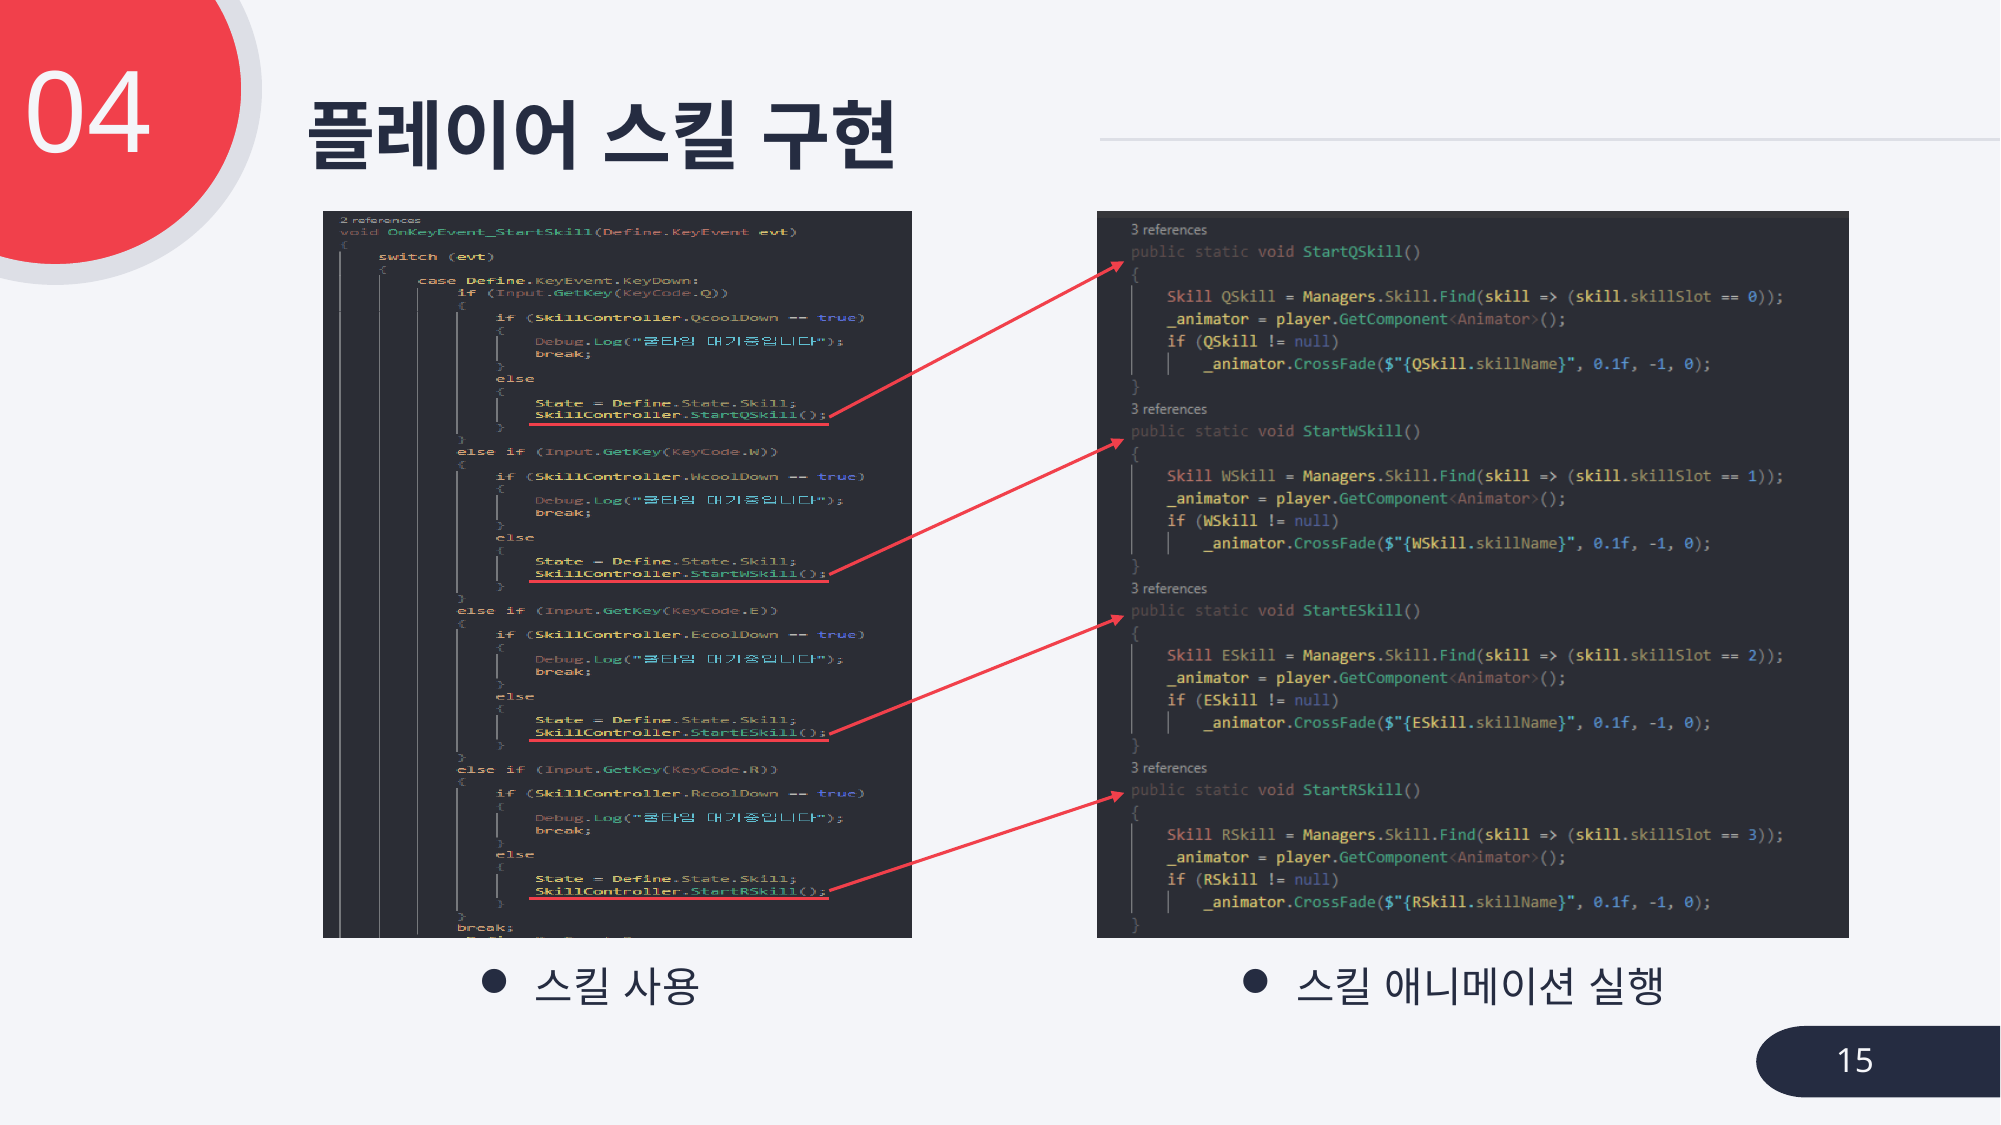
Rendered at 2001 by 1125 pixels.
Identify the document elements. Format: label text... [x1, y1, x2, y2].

picture [1097, 211, 1849, 938]
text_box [829, 792, 1125, 891]
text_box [829, 261, 1125, 418]
picture [323, 211, 912, 938]
text_box 스킬 사용 [463, 958, 730, 1032]
title 플레이어 스킬 구현 [290, 89, 1100, 191]
list 04 [0, 47, 167, 186]
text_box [829, 615, 1125, 735]
text_box 스킬 애니메이션 실행 [1224, 958, 1722, 1068]
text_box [829, 438, 1125, 575]
slide_number 15 [1820, 1031, 1984, 1092]
